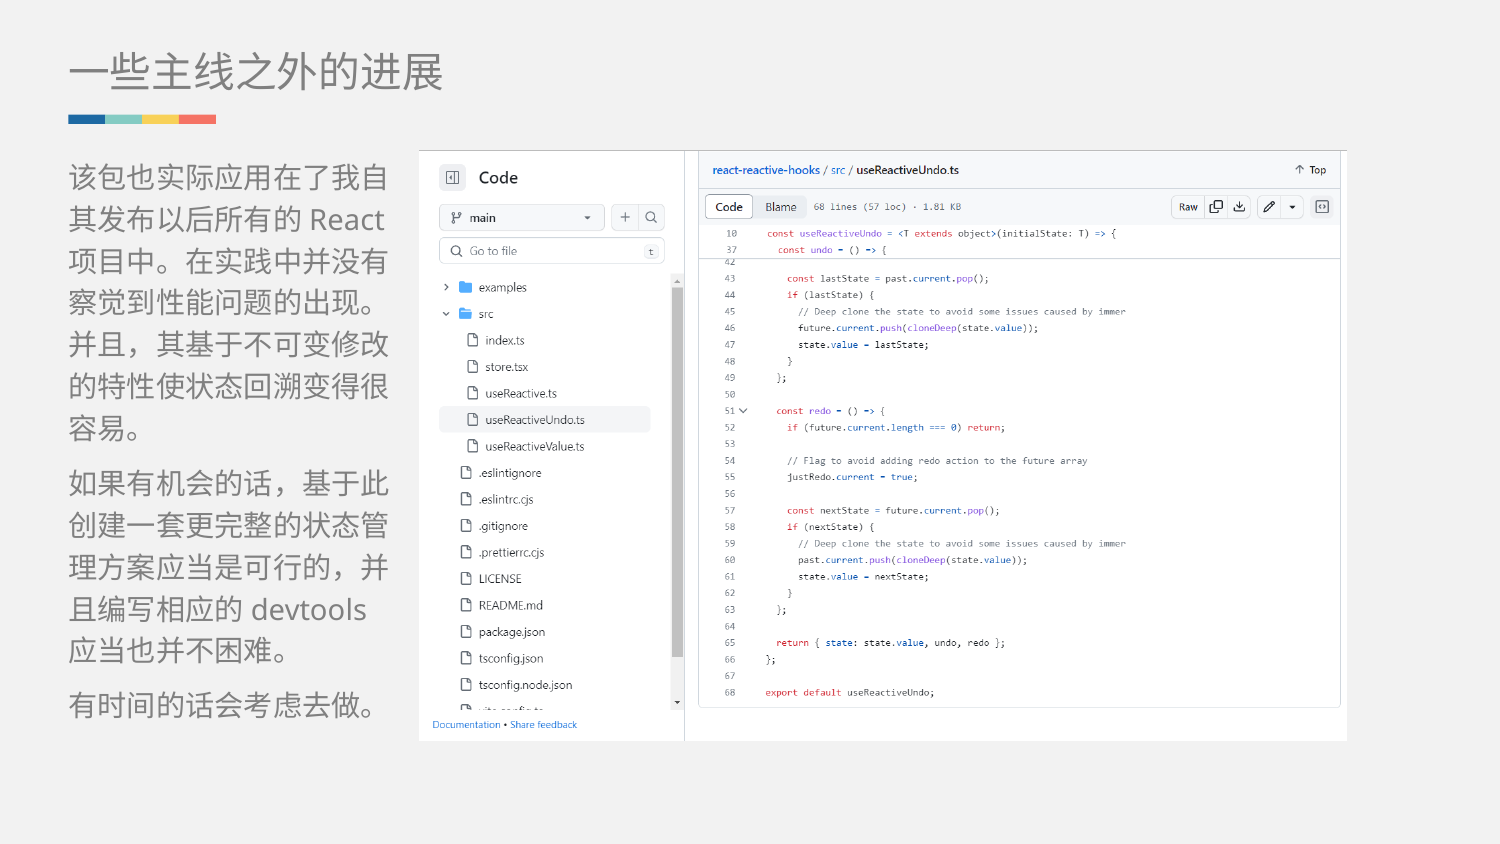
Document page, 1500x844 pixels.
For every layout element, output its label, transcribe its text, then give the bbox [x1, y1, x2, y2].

text_box 该包也实际应用在了我自其发布以后所有的React项目中。在实践中并没有察觉到性能问题的出现。并且，其基于不可变修改的特性使状态回溯变得很容易。 如果有机会的话，基于此创建一套更完整的状态管理方案应当是可行的，并且编写相应的devtools应当也并不困难。 有时间的话会考虑去做。 [68, 152, 396, 723]
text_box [68, 114, 217, 125]
text_box 一些主线之外的进展 [68, 45, 585, 96]
picture [418, 150, 1347, 742]
